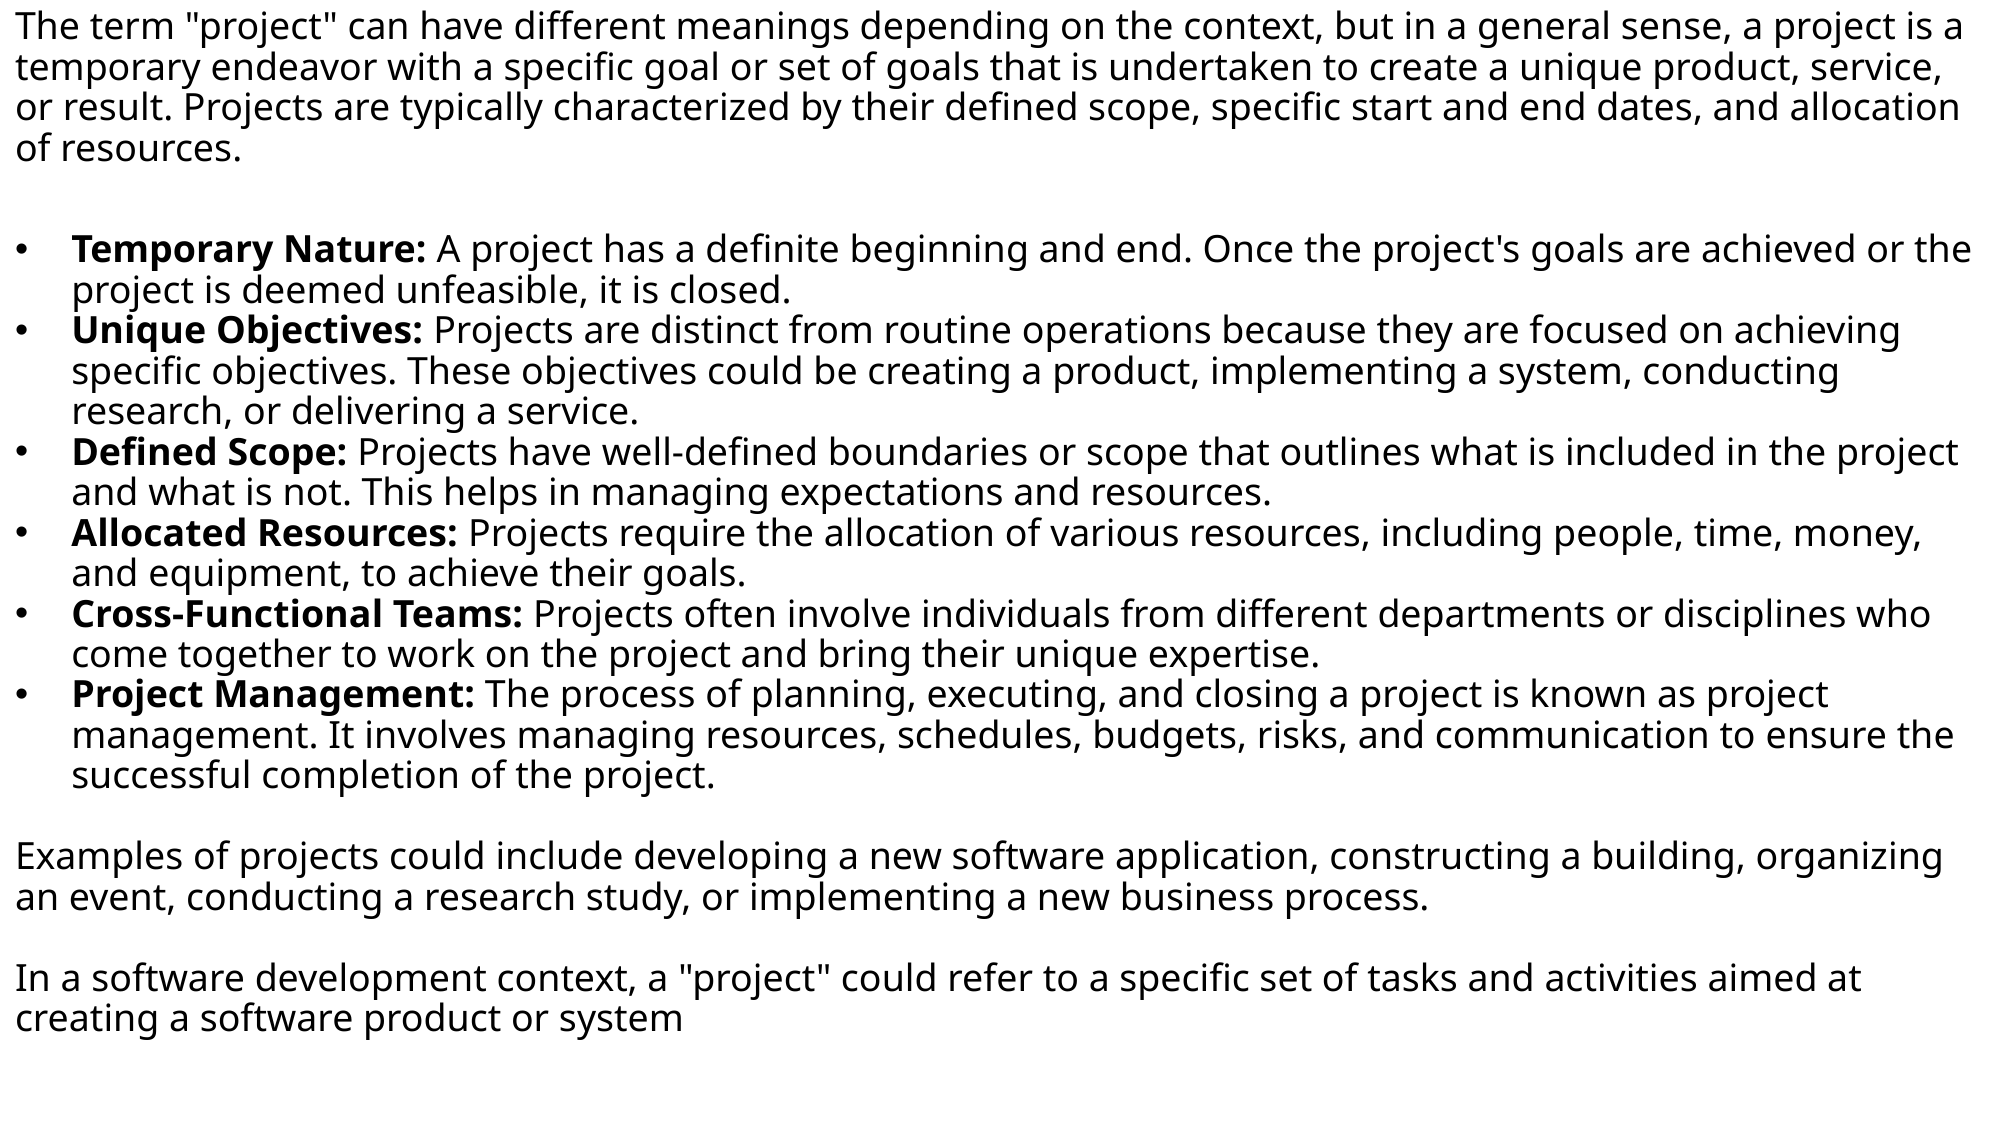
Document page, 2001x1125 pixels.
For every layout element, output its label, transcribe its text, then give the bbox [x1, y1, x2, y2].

list The term "project" can have different meanings depending on the context, but in a general sense, a project is a temporary endeavor with a specific goal or set of goals that is undertaken to create a unique product, service, or result. Projects are typically characterized by their defined scope, specific start and end dates, and allocation of resources. Temporary Nature: A project has a definite beginning and end. Once the project's goals are achieved or the project is deemed unfeasible, it is closed. Unique Objectives: Projects are distinct from routine operations because they are focused on achieving specific objectives. These objectives could be creating a product, implementing a system, conducting research, or delivering a service. Defined Scope: Projects have well-defined boundaries or scope that outlines what is included in the project and what is not. This helps in managing expectations and resources. Allocated Resources: Projects require the allocation of various resources, including people, time, money, and equipment, to achieve their goals. Cross-Functional Teams: Projects often involve individuals from different departments or disciplines who come together to work on the project and bring their unique expertise. Project Management: The process of planning, executing, and closing a project is known as project management. It involves managing resources, schedules, budgets, risks, and communication to ensure the successful completion of the project. Examples of projects could include developing a new software application, constructing a building, organizing an event, conducting a research study, or implementing a new business process. In a software development context, a "project" could refer to a specific set of tasks and activities aimed at creating a software product or system [0, 0, 2000, 1125]
